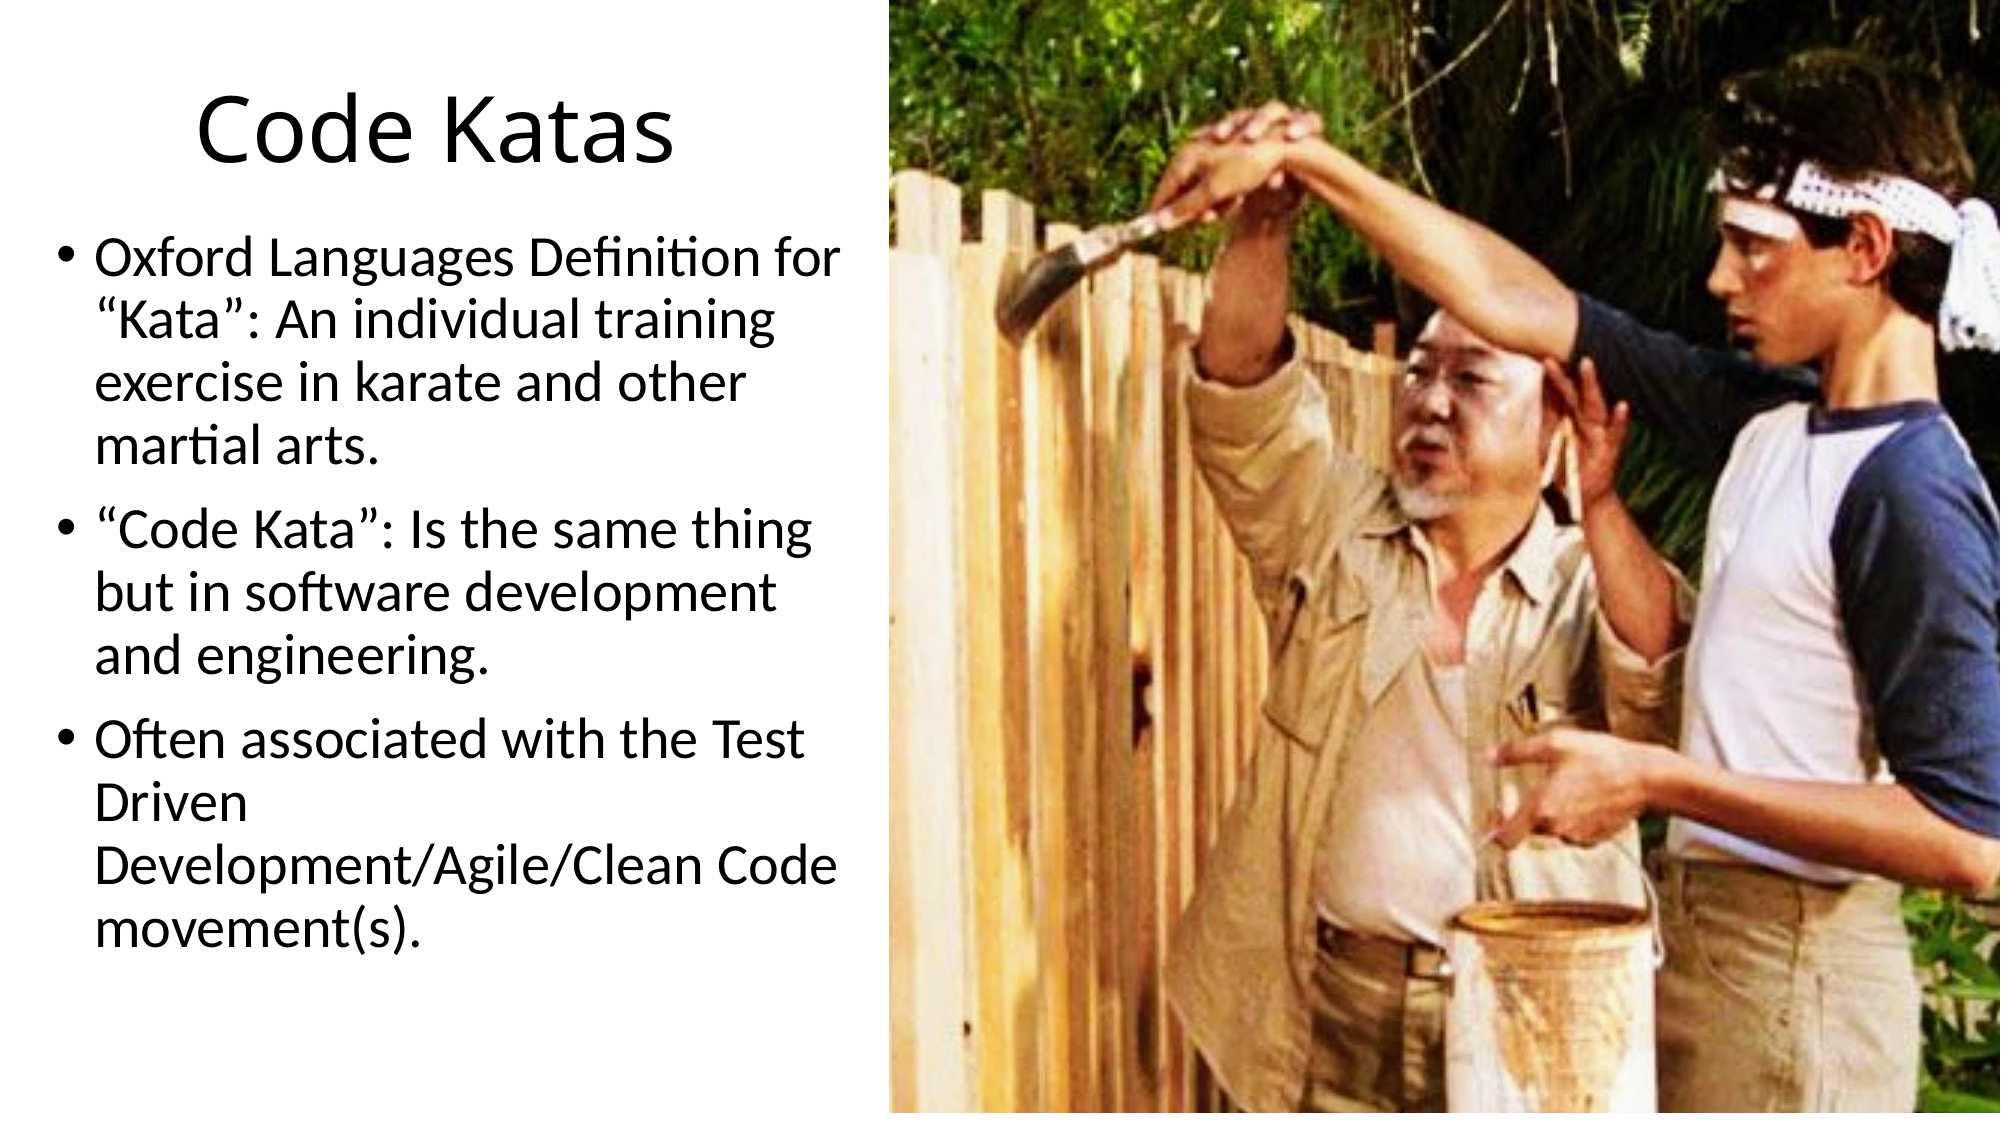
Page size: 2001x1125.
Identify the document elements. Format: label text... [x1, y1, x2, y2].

picture [889, 0, 2000, 1113]
title Code Katas [100, 23, 771, 218]
list Oxford Languages Definition for “Kata”: An individual training exercise in karate and other martial arts. “Code Kata”: Is the same thing but in software development and engineering. Often associated with the Test Driven Development/Agile/Clean Code movement(s). [41, 218, 864, 1113]
